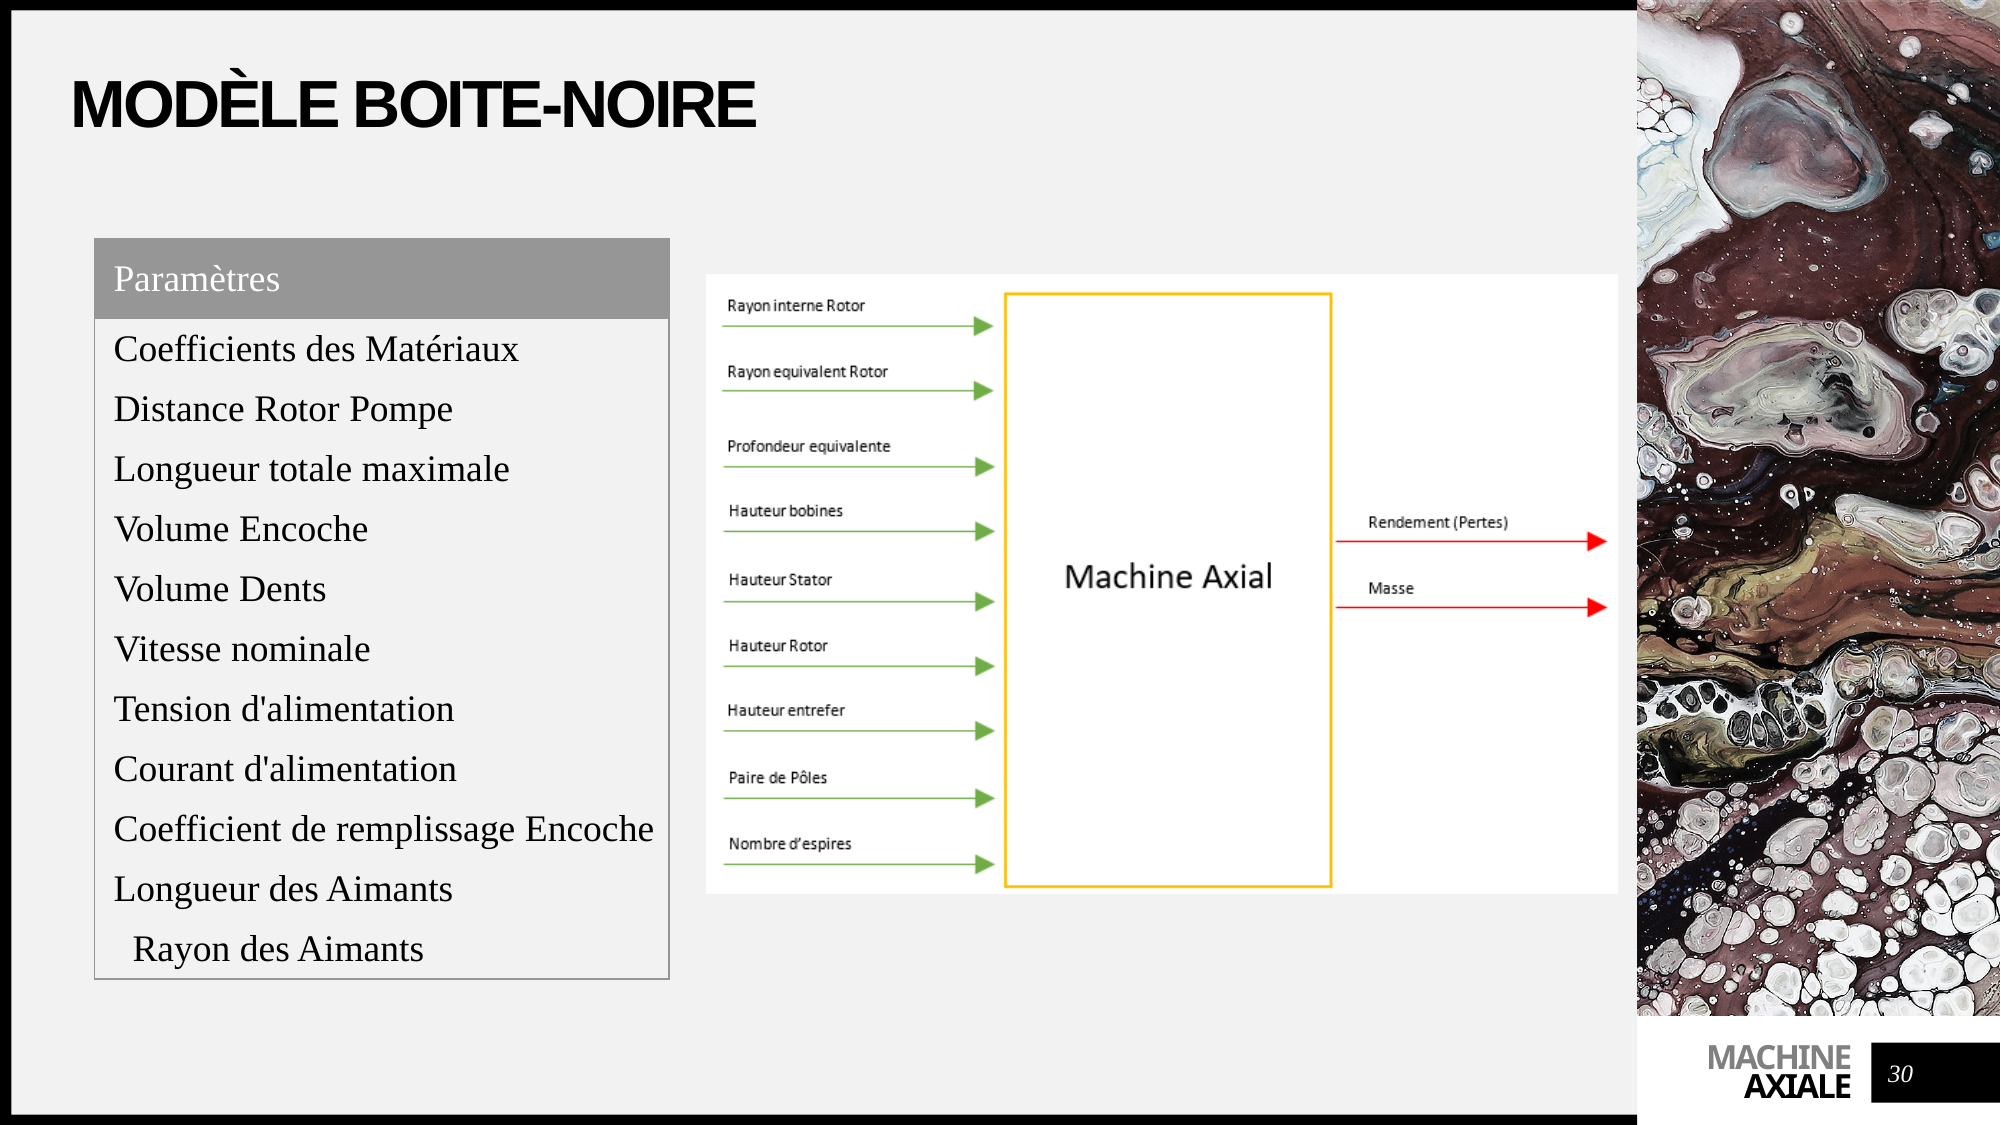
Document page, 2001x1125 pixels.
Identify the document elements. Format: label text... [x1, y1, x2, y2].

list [705, 274, 1618, 894]
table_cell Longueur des Aimants [95, 859, 668, 919]
slide_number 30 [1877, 1050, 1924, 1096]
table_header Paramètres [95, 240, 668, 319]
table_cell Rayon des Aimants [95, 919, 668, 978]
table_cell Coefficient de remplissage Encoche [95, 799, 668, 859]
table_cell Courant d'alimentation [95, 739, 668, 799]
table_cell Volume Dents [95, 559, 668, 619]
title Modèle boite-noire [70, 70, 1580, 142]
table_cell Volume Encoche [95, 499, 668, 559]
picture [1637, 0, 2000, 1016]
table_cell Vitesse nominale [95, 619, 668, 679]
table_cell Coefficients des Matériaux [95, 319, 668, 379]
table_cell Longueur totale maximale [95, 439, 668, 499]
table_cell Distance Rotor Pompe [95, 379, 668, 439]
table_cell Tension d'alimentation [95, 679, 668, 739]
